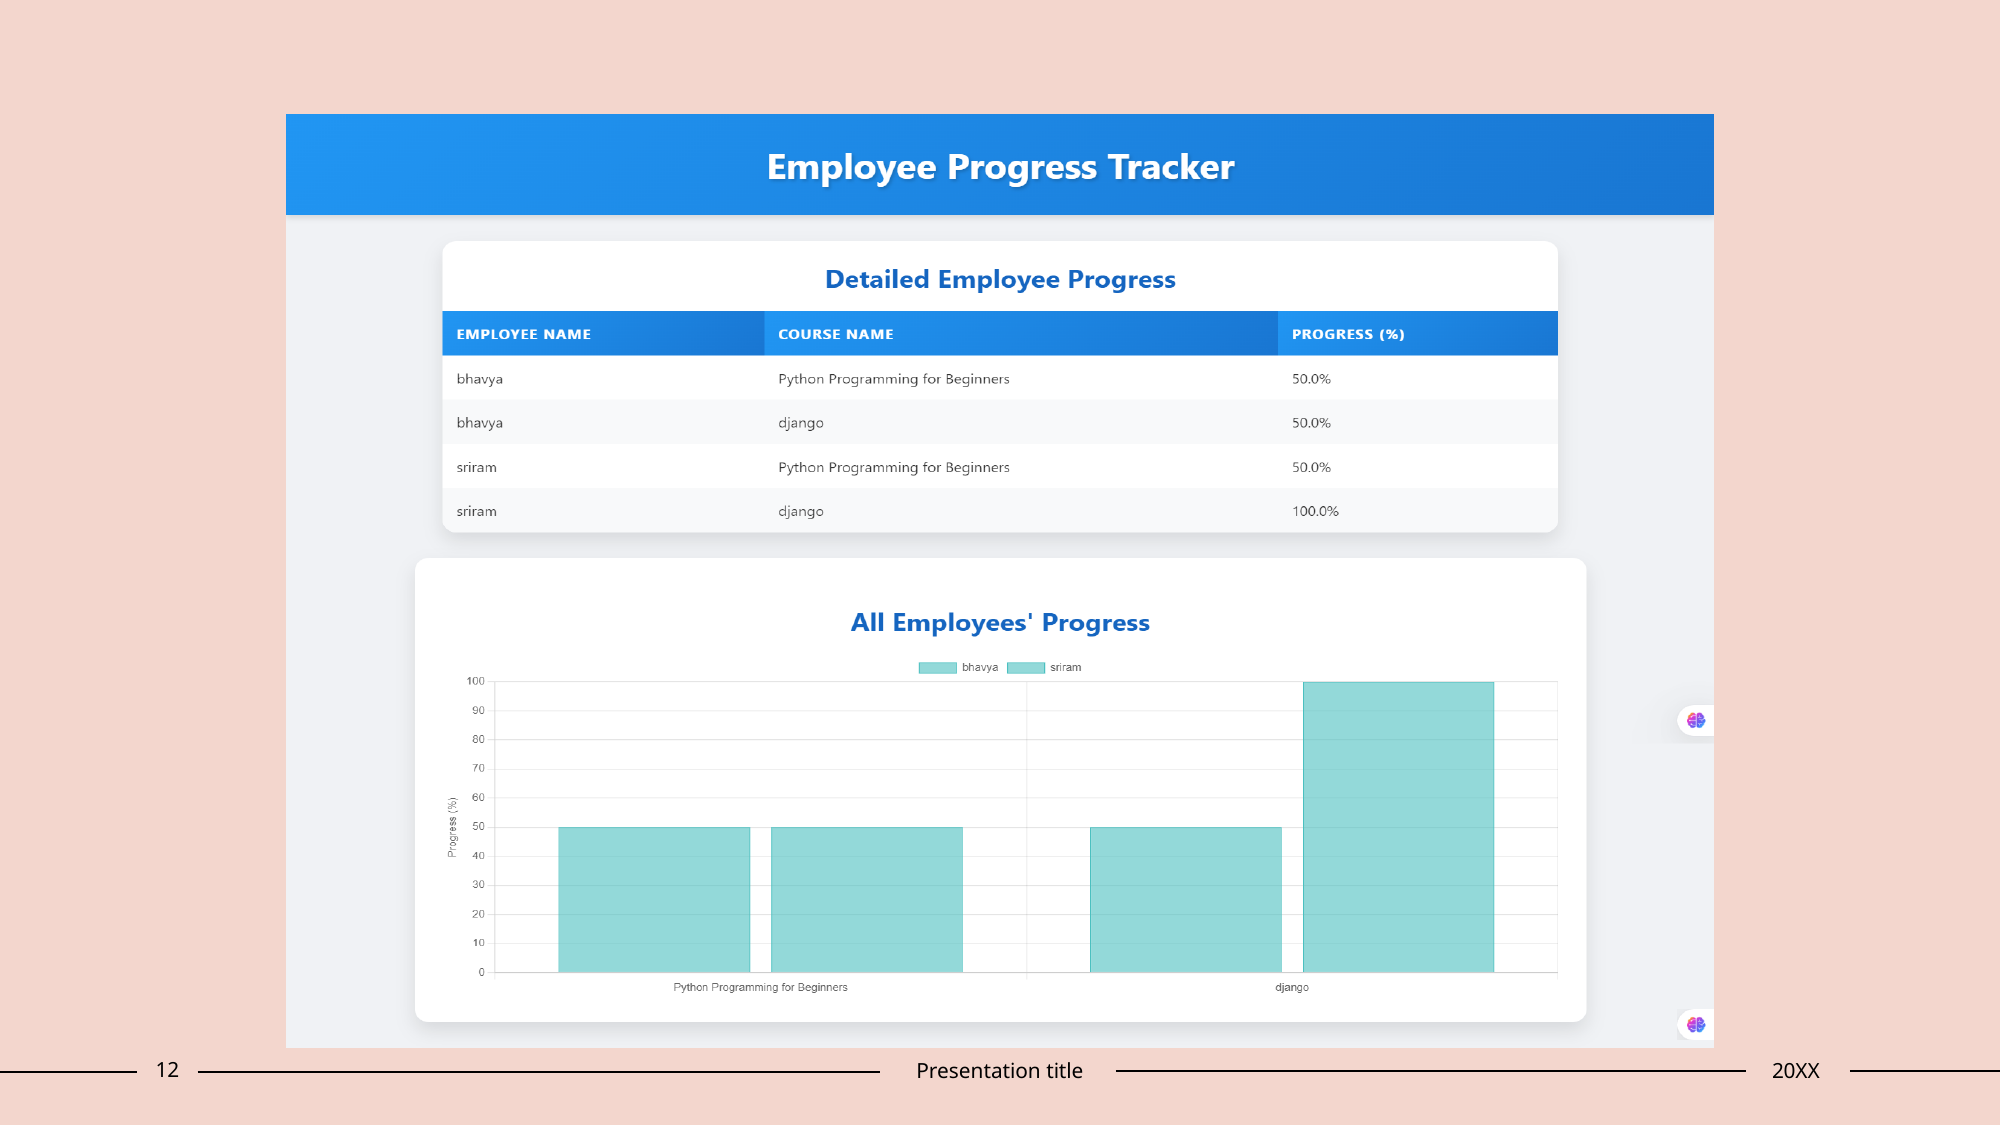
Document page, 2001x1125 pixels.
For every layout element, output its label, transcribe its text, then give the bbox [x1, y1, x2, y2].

footer Presentation title [879, 1050, 1120, 1091]
slide_number 20XX [1743, 1050, 1849, 1091]
picture [286, 114, 1714, 1048]
slide_number 12 [137, 1050, 198, 1091]
